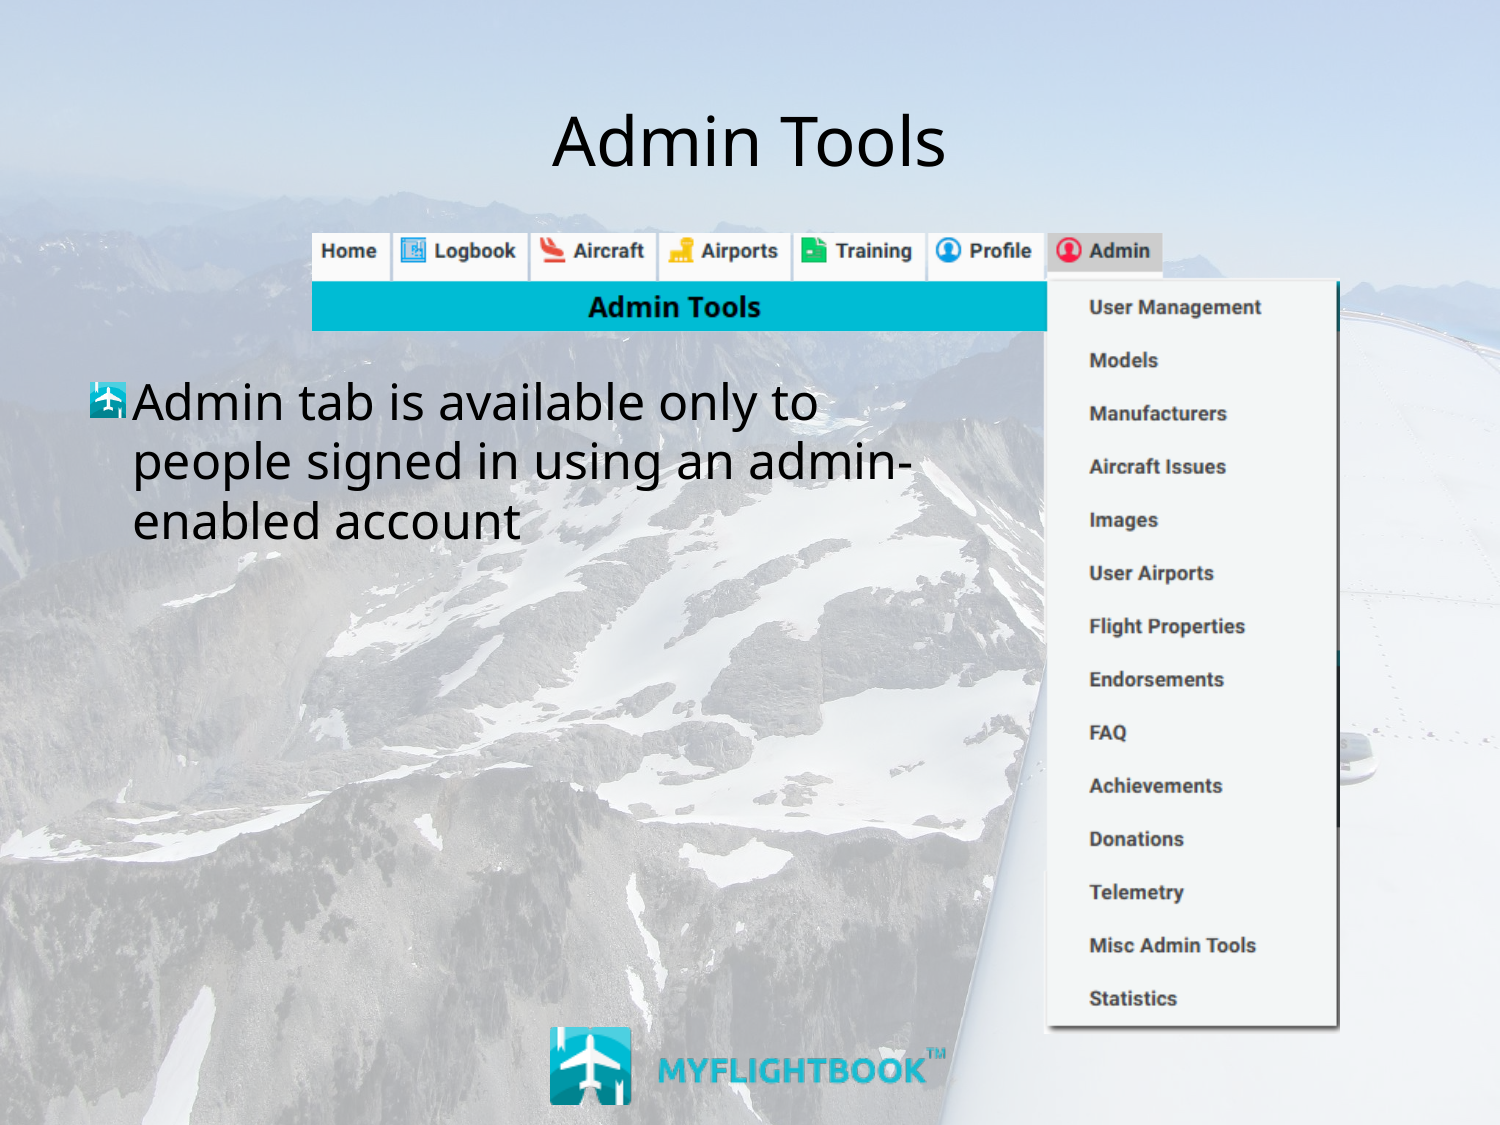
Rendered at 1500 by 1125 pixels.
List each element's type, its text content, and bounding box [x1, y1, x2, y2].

picture [312, 233, 1340, 1105]
list Admin tab is available only to people signed in using an admin-enabled account [75, 362, 307, 1005]
picture [90, 382, 126, 418]
title Admin Tools [75, 45, 1425, 233]
